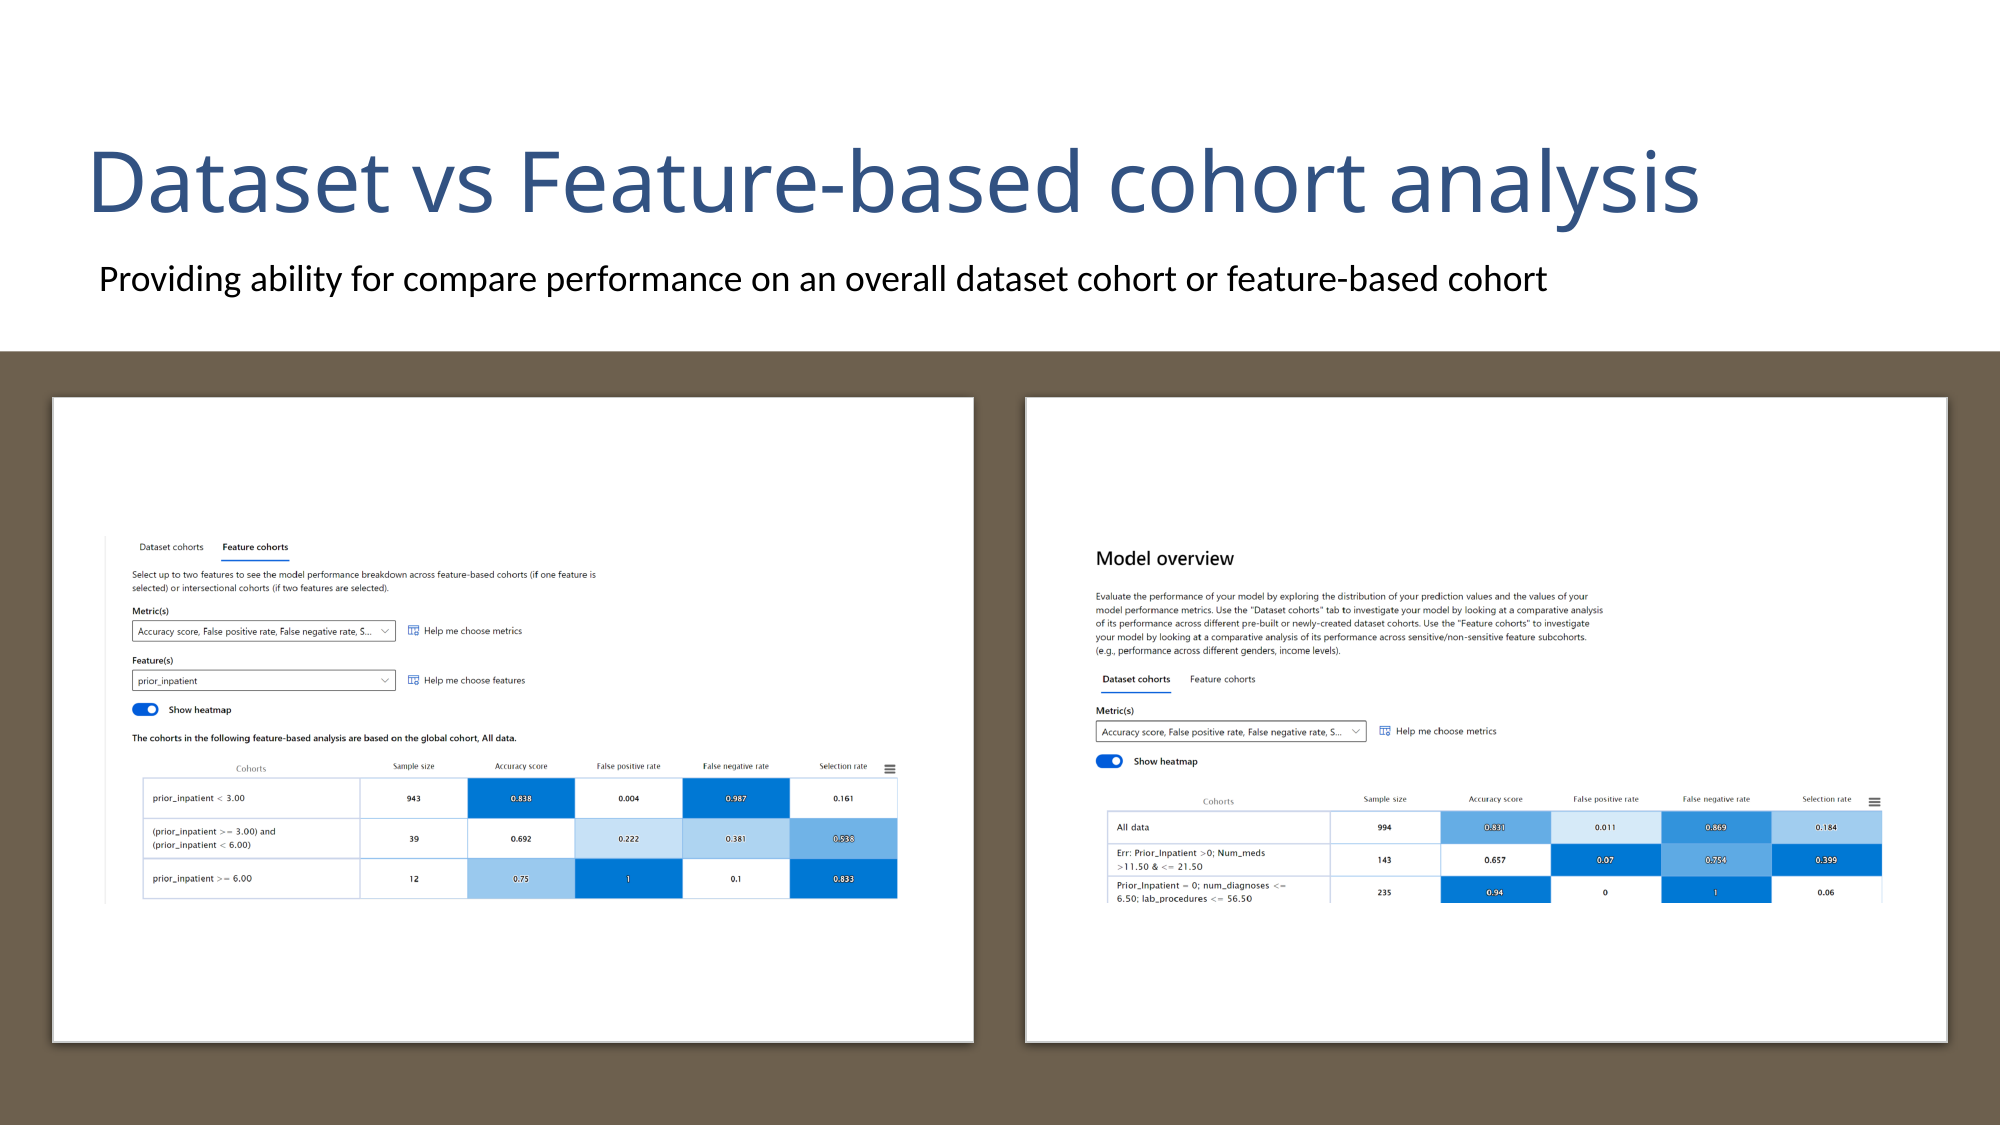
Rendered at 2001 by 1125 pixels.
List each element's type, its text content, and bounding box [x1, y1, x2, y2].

picture [1079, 537, 1896, 903]
text_box [0, 350, 2000, 1125]
title Dataset vs Feature-based cohort analysis [71, 61, 1747, 239]
text_box Providing ability for compare performance on an overall dataset cohort or feature-based cohort [84, 246, 1610, 307]
picture [104, 536, 921, 904]
text_box [1025, 396, 1948, 1043]
text_box [52, 396, 975, 1043]
